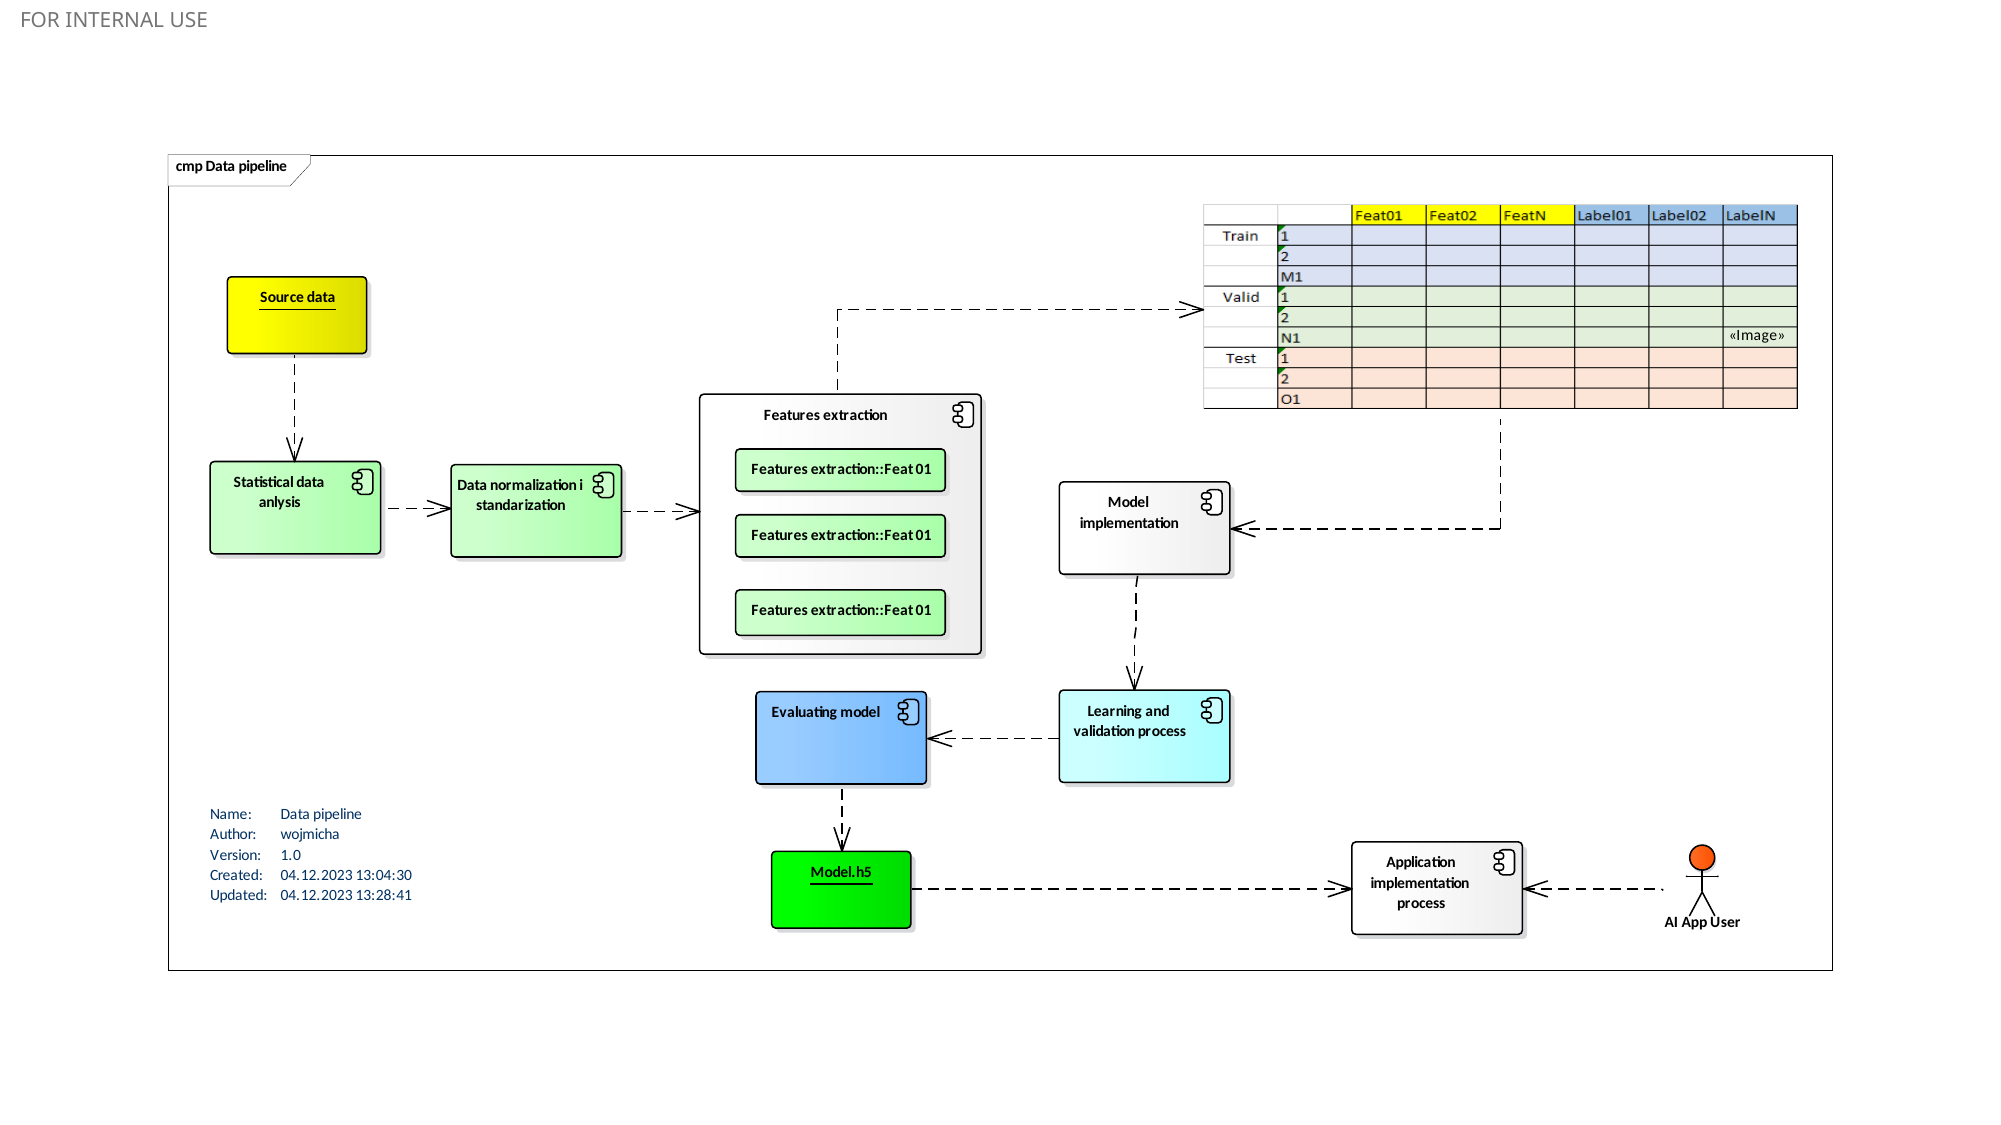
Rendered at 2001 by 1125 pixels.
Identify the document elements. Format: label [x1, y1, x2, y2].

picture [163, 149, 1837, 975]
